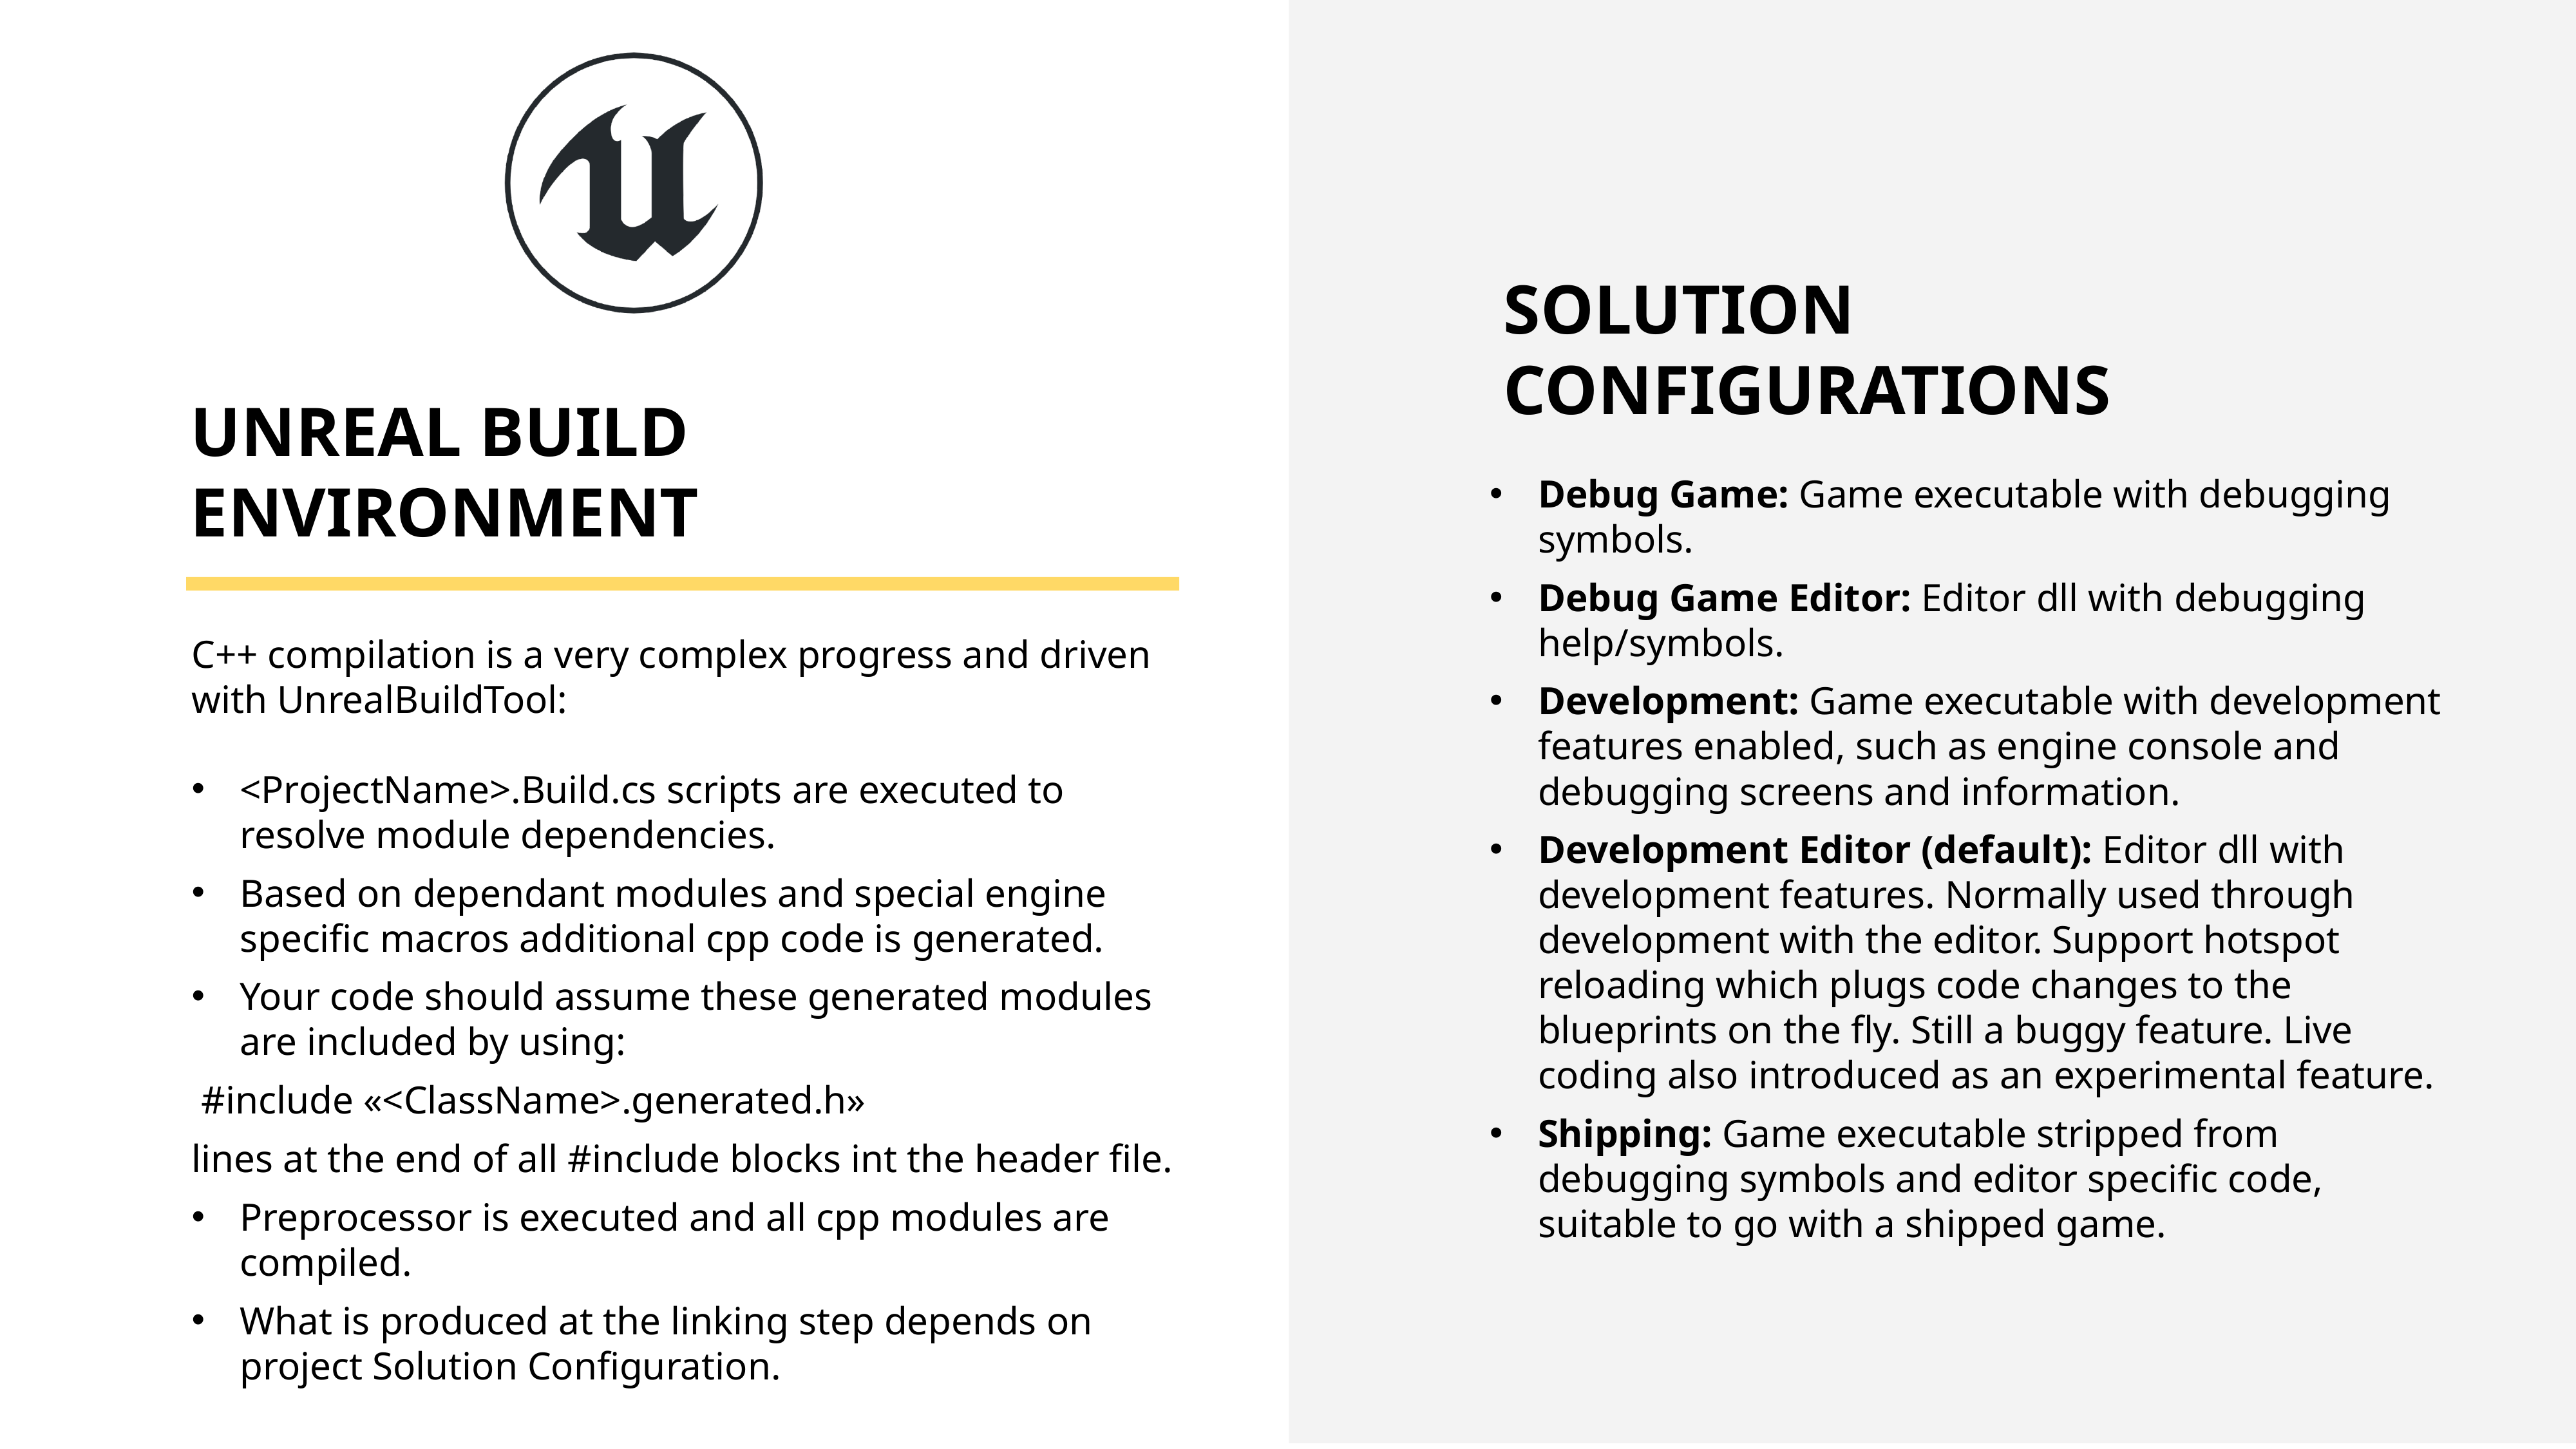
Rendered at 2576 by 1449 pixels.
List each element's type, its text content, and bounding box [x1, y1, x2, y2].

picture [495, 42, 773, 327]
text_box SOLUTION CONFIGURATIONS [1498, 261, 2447, 433]
text_box C++ compilation is a very complex progress and driven with UnrealBuildTool: <ProjectName>.Build.cs scripts are executed to resolve module dependencies. Based on dependant modules and special engine specific macros additional cpp code is generated. Your code should assume these generated modules are included by using: #include «<ClassName>.generated.h» lines at the end of all #include blocks int the header file. Preprocessor is executed and all cpp modules are compiled. What is produced at the linking step depends on project Solution Configuration. [186, 625, 1180, 1449]
text_box [186, 576, 1180, 591]
text_box UNREAL BUILD ENVIRONMENT [185, 384, 1133, 556]
text_box [1289, 0, 2576, 1444]
text_box Debug Game: Game executable with debugging symbols. Debug Game Editor: Editor dll with debugging help/symbols. Development: Game executable with development features enabled, such as engine console and debugging screens and information. Development Editor (default): Editor dll with development features. Normally used through development with the editor. Support hotspot reloading which plugs code changes to the blueprints on the fly. Still a buggy feature. Live coding also introduced as an experimental feature. Shipping: Game executable stripped from debugging symbols and editor specific code, suitable to go with a shipped game. [1484, 464, 2461, 1449]
